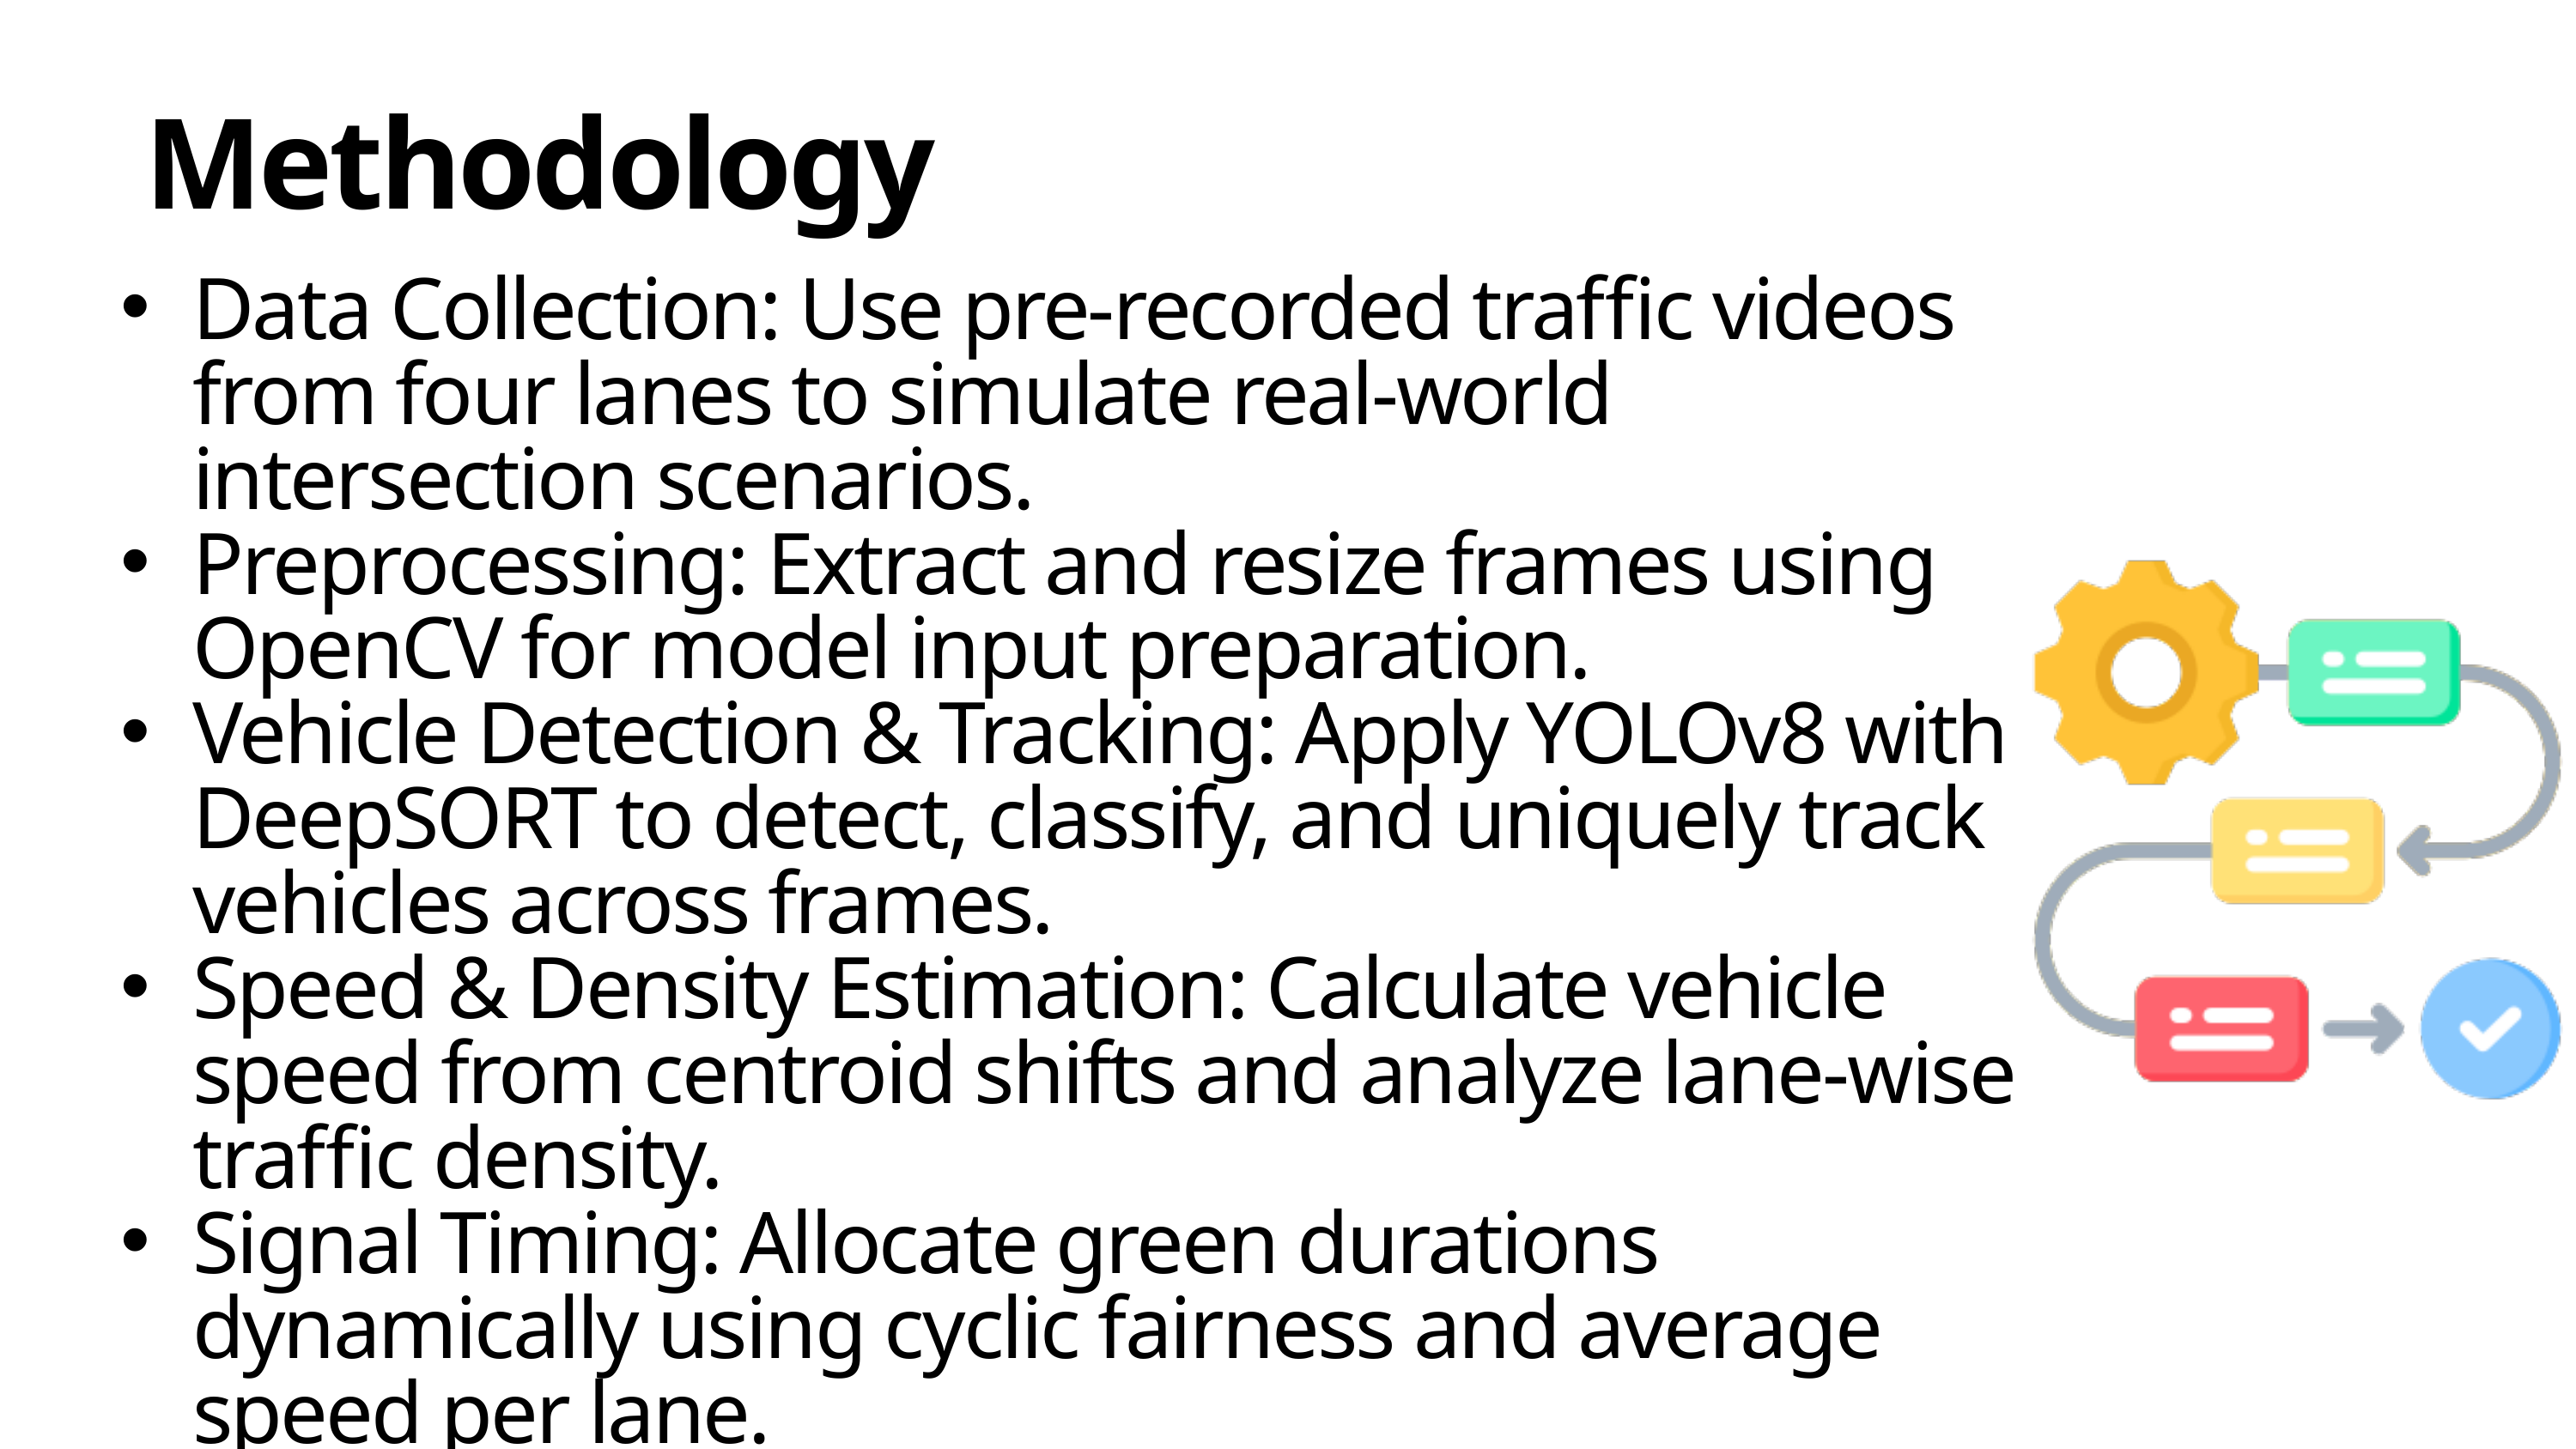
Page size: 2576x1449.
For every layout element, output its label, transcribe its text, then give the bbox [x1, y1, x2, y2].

text_box [2020, 553, 2576, 1108]
text_box Methodology [144, 109, 1103, 235]
text_box Data Collection: Use pre-recorded traffic videos from four lanes to simulate real-world intersection scenarios. Preprocessing: Extract and resize frames using OpenCV for model input preparation. Vehicle Detection & Tracking: Apply YOLOv8 with DeepSORT to detect, classify, and uniquely track vehicles across frames. Speed & Density Estimation: Calculate vehicle speed from centroid shifts and analyze lane-wise traffic density. Signal Timing: Allocate green durations dynamically using cyclic fairness and average speed per lane. Visualization & Output: Display real-time results via Streamlit and export vehicle data to CSV for reporting. [48, 271, 2021, 1449]
